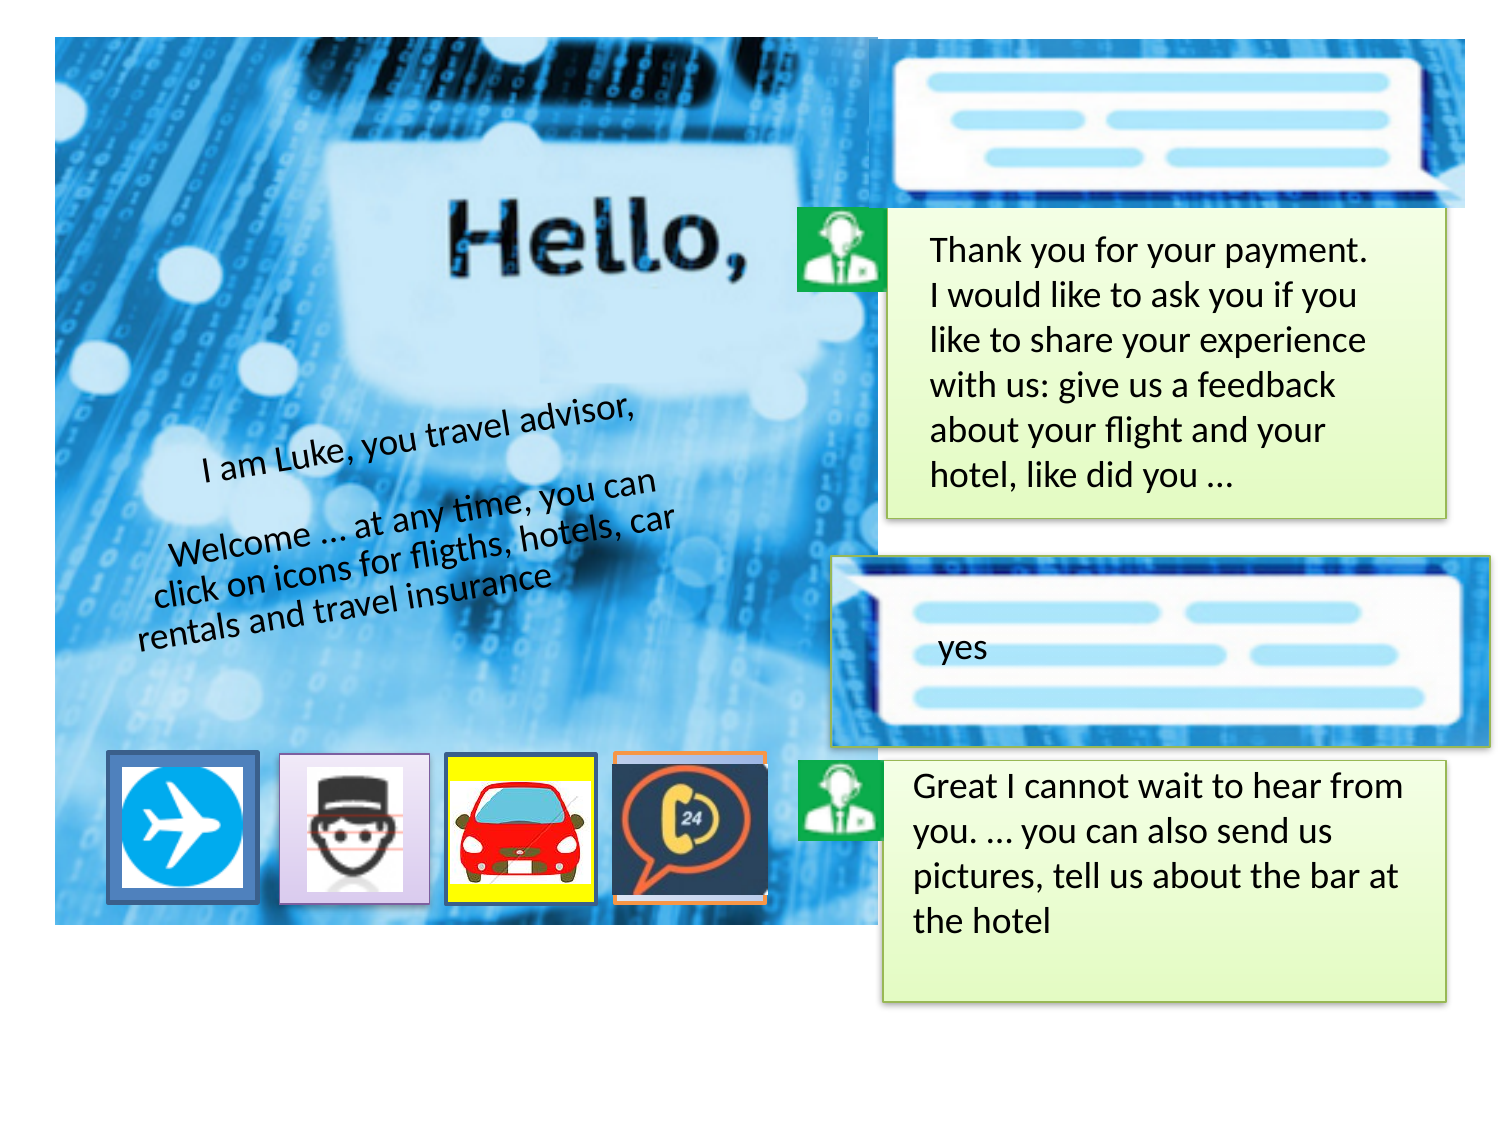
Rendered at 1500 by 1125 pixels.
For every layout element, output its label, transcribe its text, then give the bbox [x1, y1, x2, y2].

text_box Thank you for your payment. I would like to ask you if you like to share your experience with us: give us a feedback about your flight and your hotel, like did you … [914, 217, 1432, 503]
text_box [886, 216, 1447, 519]
text_box Great I cannot wait to hear from you. … you can also send us pictures, tell us about the bar at the hotel [898, 755, 1446, 993]
text_box [882, 760, 1447, 1003]
picture [55, 37, 1490, 926]
